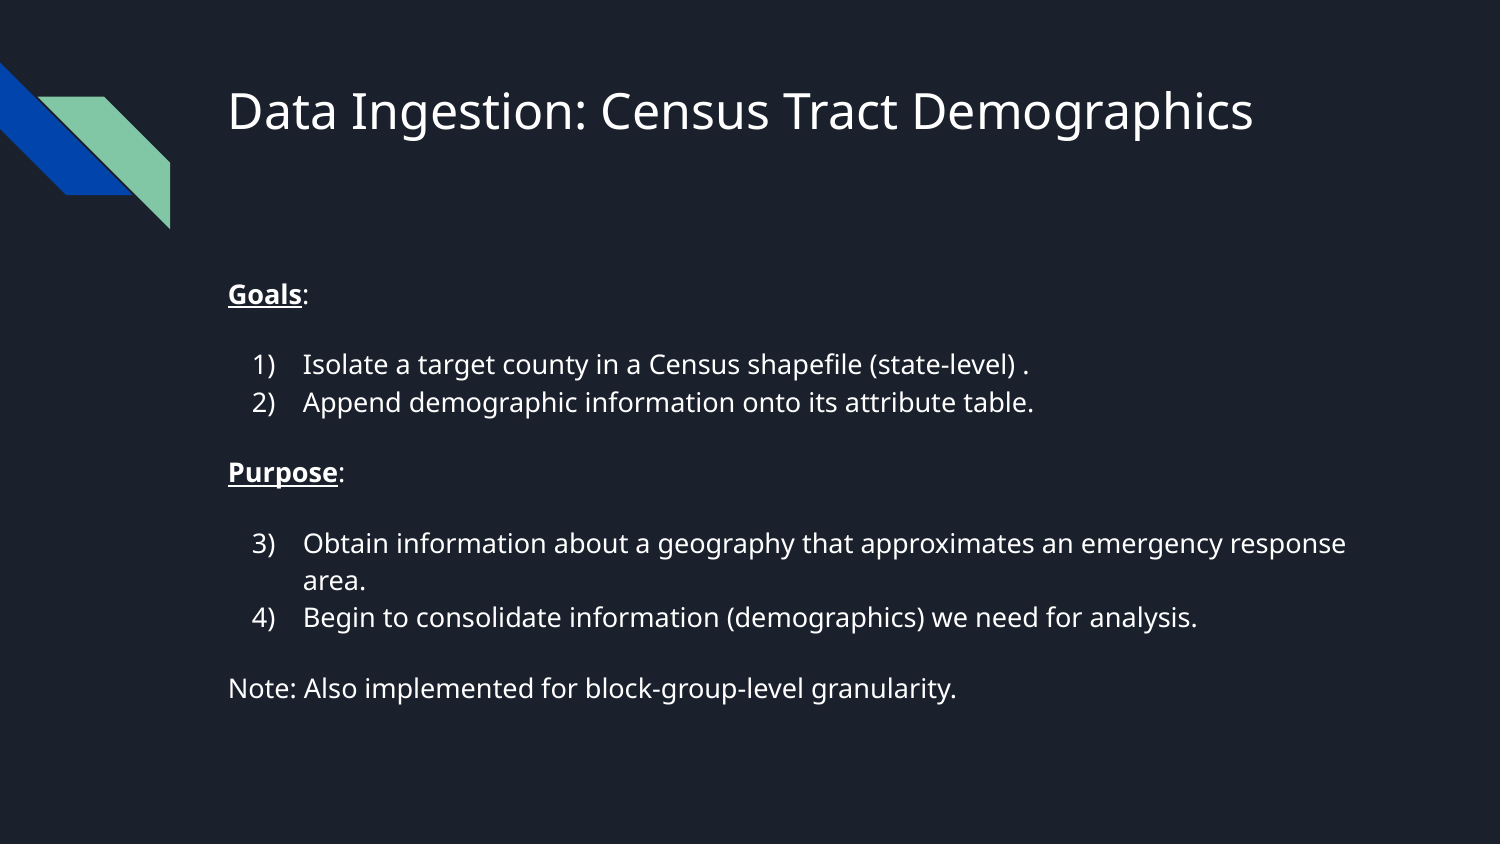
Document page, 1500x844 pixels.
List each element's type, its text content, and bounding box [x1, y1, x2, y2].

title Data Ingestion: Census Tract Demographics [212, 64, 1368, 215]
list Goals: Isolate a target county in a Census shapefile (state-level) . Append demographic information onto its attribute table. Purpose: Obtain information about a geography that approximates an emergency response area. Begin to consolidate information (demographics) we need for analysis. Note: Also implemented for block-group-level granularity. [212, 257, 1368, 735]
